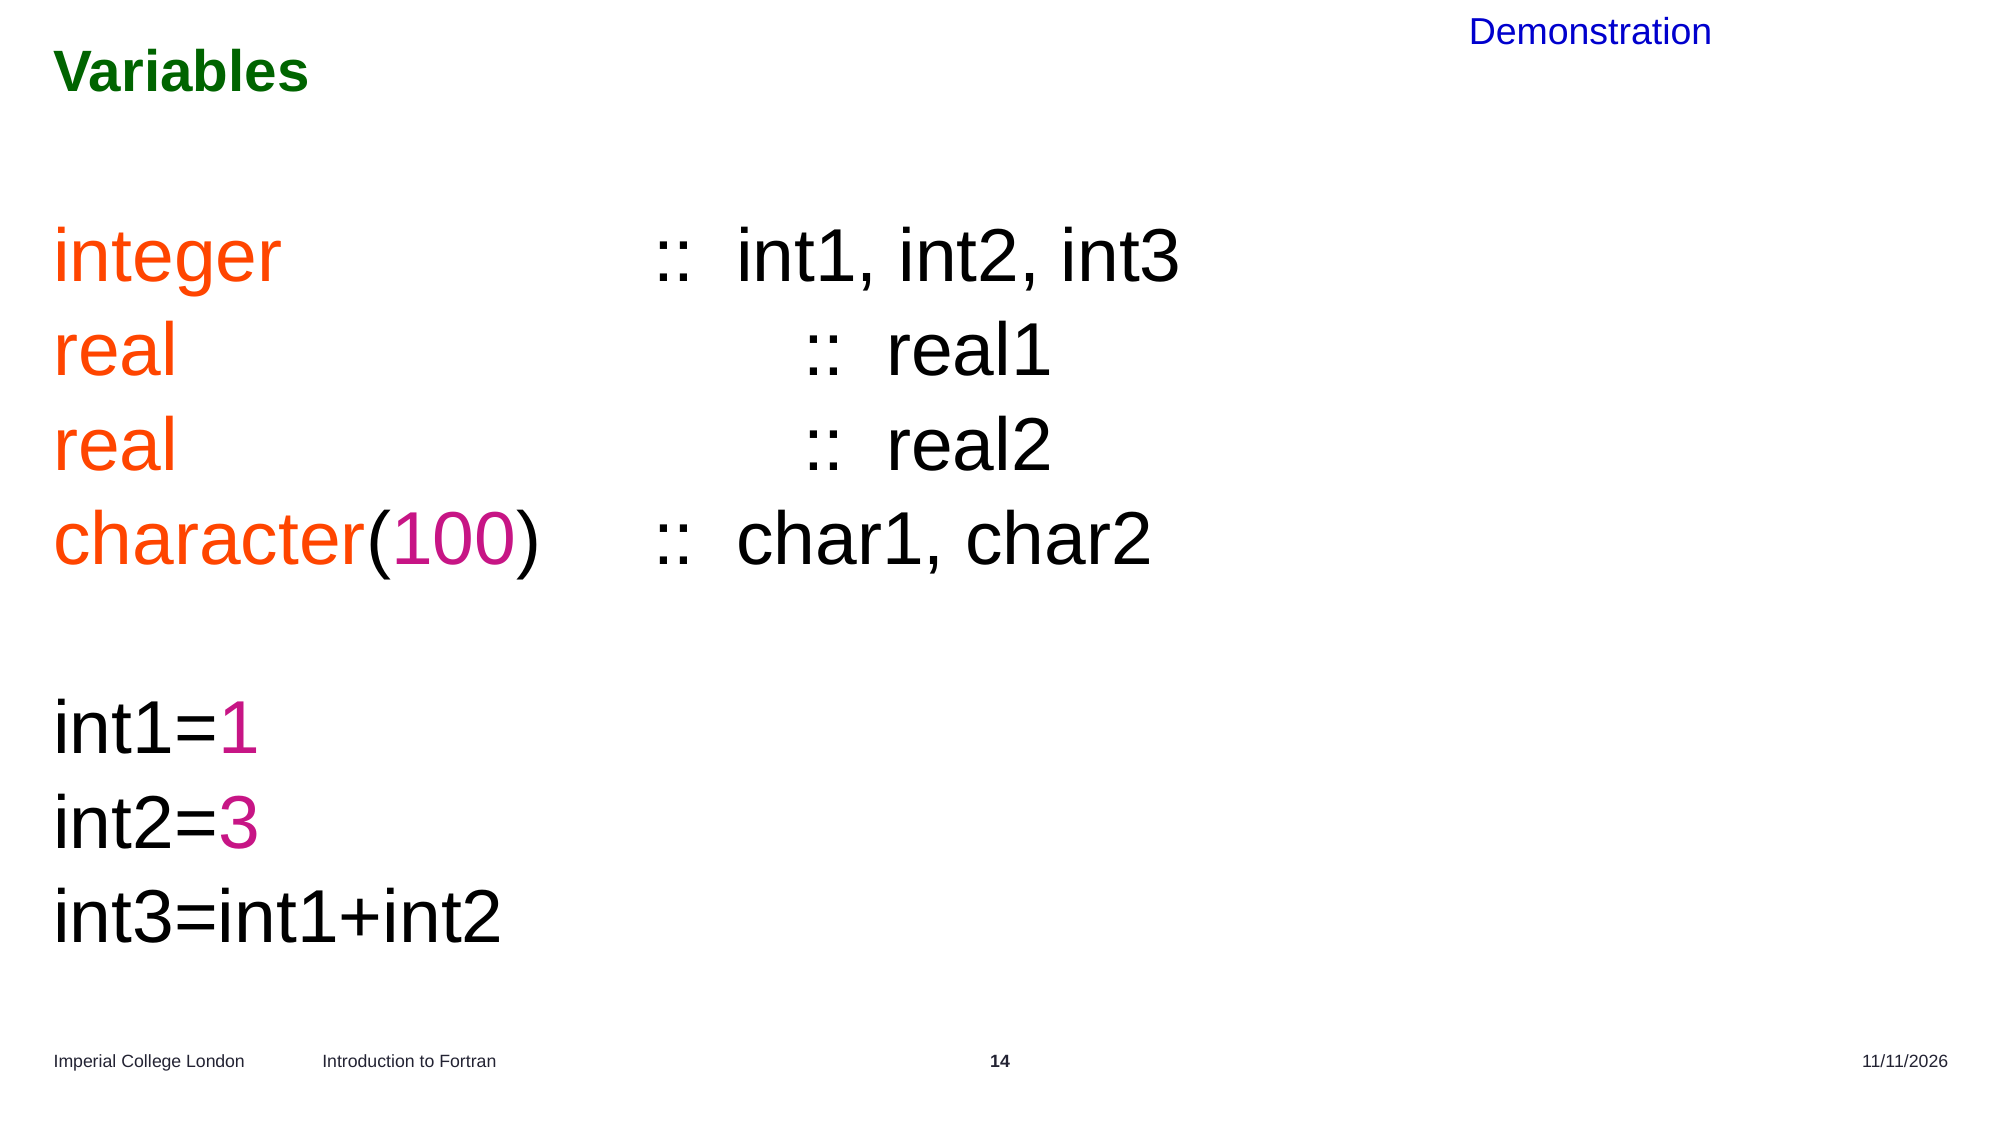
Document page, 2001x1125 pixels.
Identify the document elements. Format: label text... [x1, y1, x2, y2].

footer Introduction to Fortran [322, 1048, 884, 1072]
list integer :: int1, int2, int3 real :: real1 real :: real2 character(100) :: char1, char2 int1=1 int2=3 int3=int1+int2 [53, 201, 1948, 759]
slide_number 14 [973, 1048, 1027, 1072]
text_box Demonstration [1454, 0, 1744, 60]
title Variables [53, 41, 1947, 104]
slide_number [1745, 1048, 1948, 1072]
